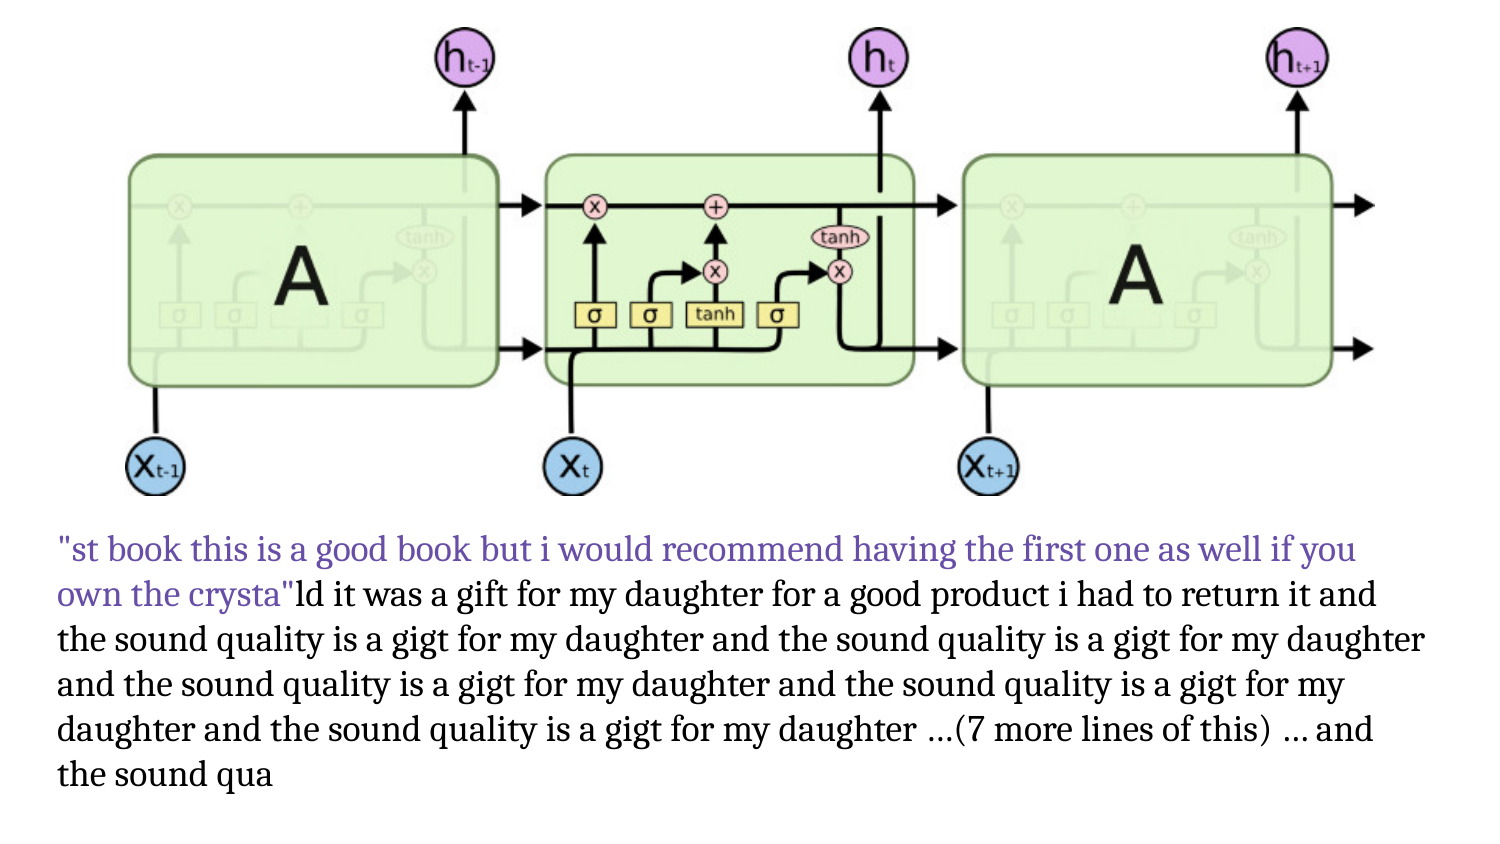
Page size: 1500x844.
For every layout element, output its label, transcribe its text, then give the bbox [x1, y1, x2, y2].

text_box "st book this is a good book but i would recommend having the first one as well if you own the crysta"ld it was a gift for my daughter for a good product i had to return it and the sound quality is a gigt for my daughter and the sound quality is a gigt for my daughter and the sound quality is a gigt for my daughter and the sound quality is a gigt for my daughter and the sound quality is a gigt for my daughter …(7 more lines of this) … and the sound qua [41, 509, 1446, 804]
picture [124, 26, 1376, 497]
